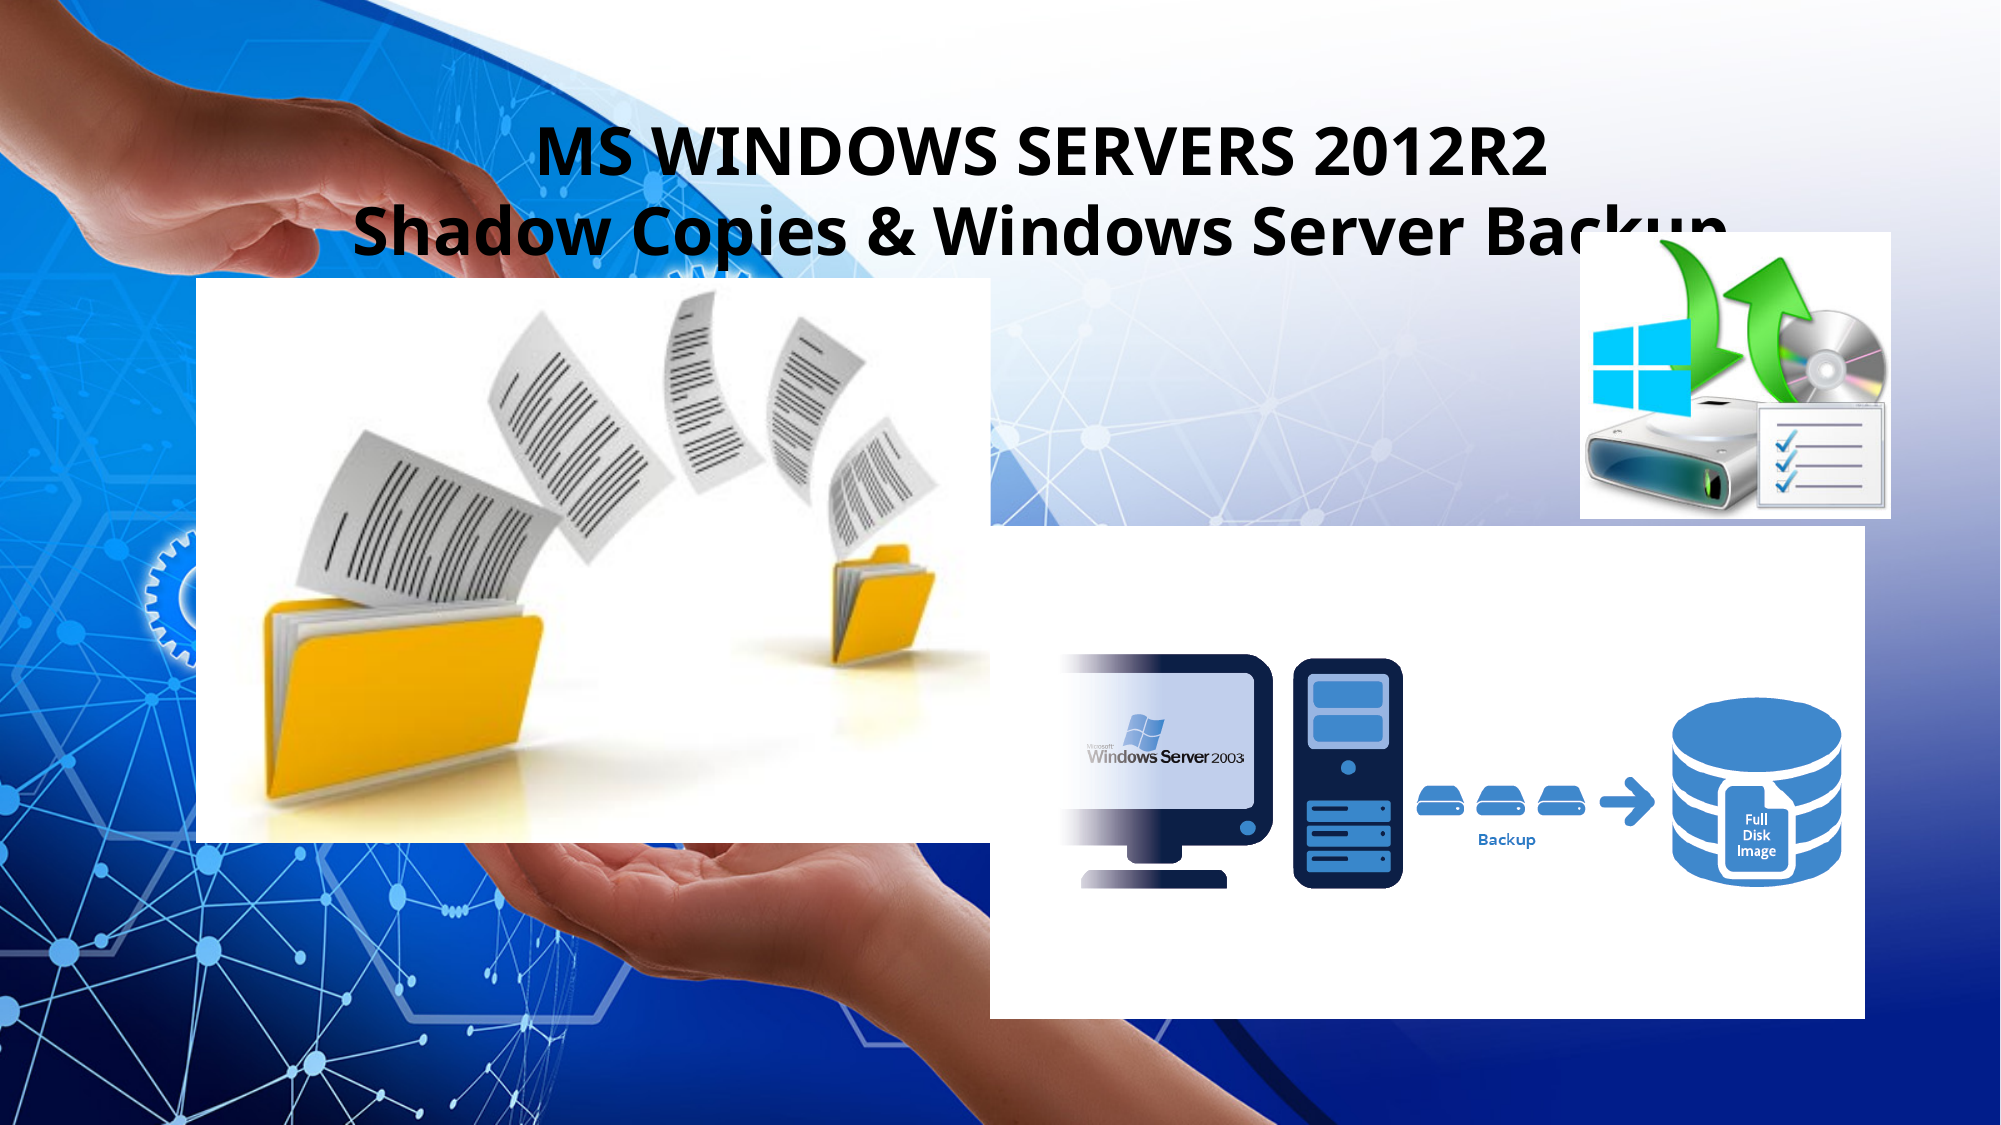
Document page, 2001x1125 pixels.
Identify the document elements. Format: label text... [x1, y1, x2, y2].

picture [0, 0, 2001, 1125]
text_box MS WINDOWS SERVERS 2012R2 Shadow Copies & Windows Server Backup [161, 101, 1923, 277]
